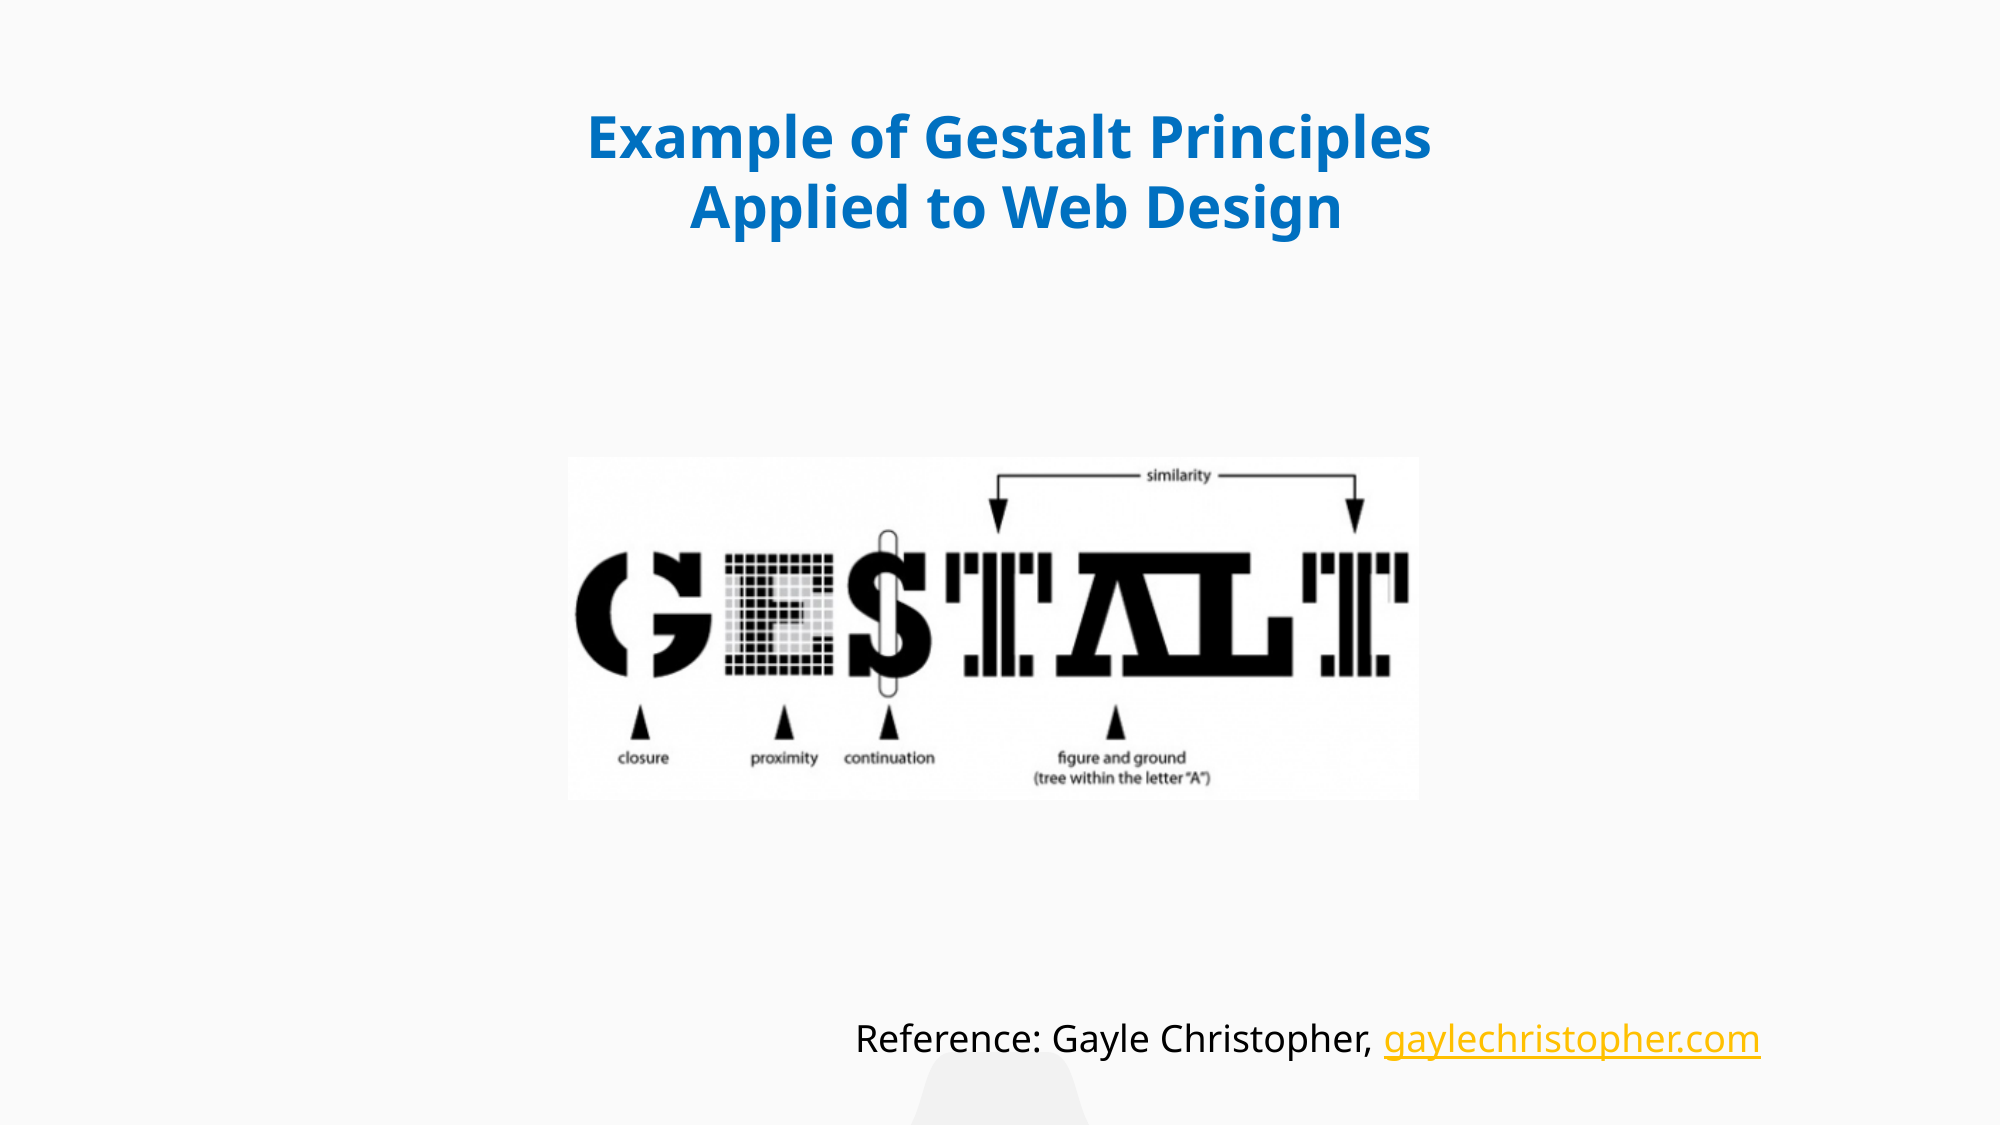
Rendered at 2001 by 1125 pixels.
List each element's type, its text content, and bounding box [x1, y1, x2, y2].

text_box Reference: Gayle Christopher, gaylechristopher.com [840, 1008, 1777, 1074]
text_box Example of Gestalt Principles Applied to Web Design [572, 93, 1463, 248]
picture [568, 457, 1419, 800]
